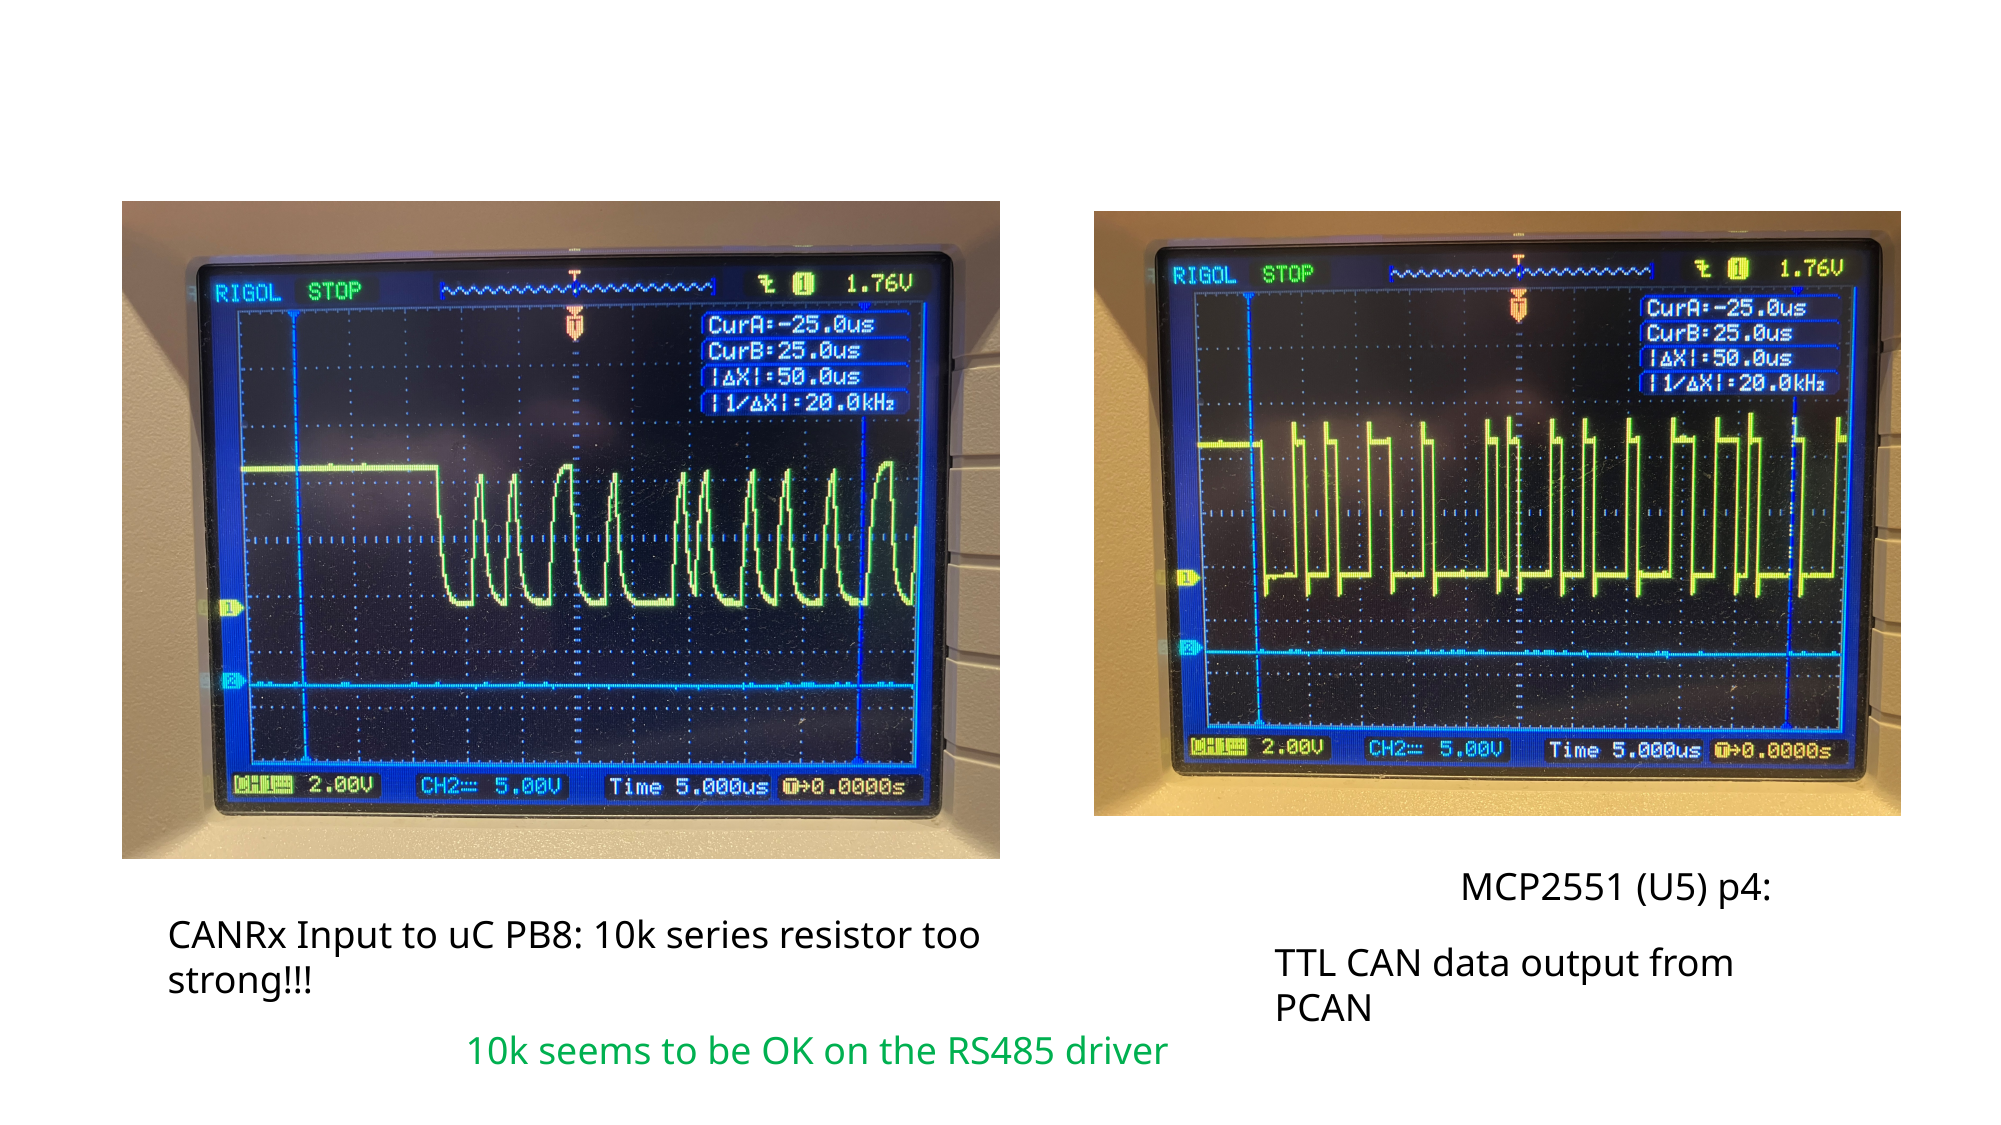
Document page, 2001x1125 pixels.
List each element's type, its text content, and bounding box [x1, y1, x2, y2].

text_box MCP2551 (U5) p4: [1445, 855, 1901, 916]
picture [122, 200, 1001, 860]
picture [1094, 210, 1902, 817]
text_box TTL CAN data output from PCAN [1259, 931, 1778, 1037]
text_box 10k seems to be OK on the RS485 driver [450, 1019, 1282, 1080]
text_box CANRx Input to uC PB8: 10k series resistor too strong!!! [152, 903, 1037, 1009]
